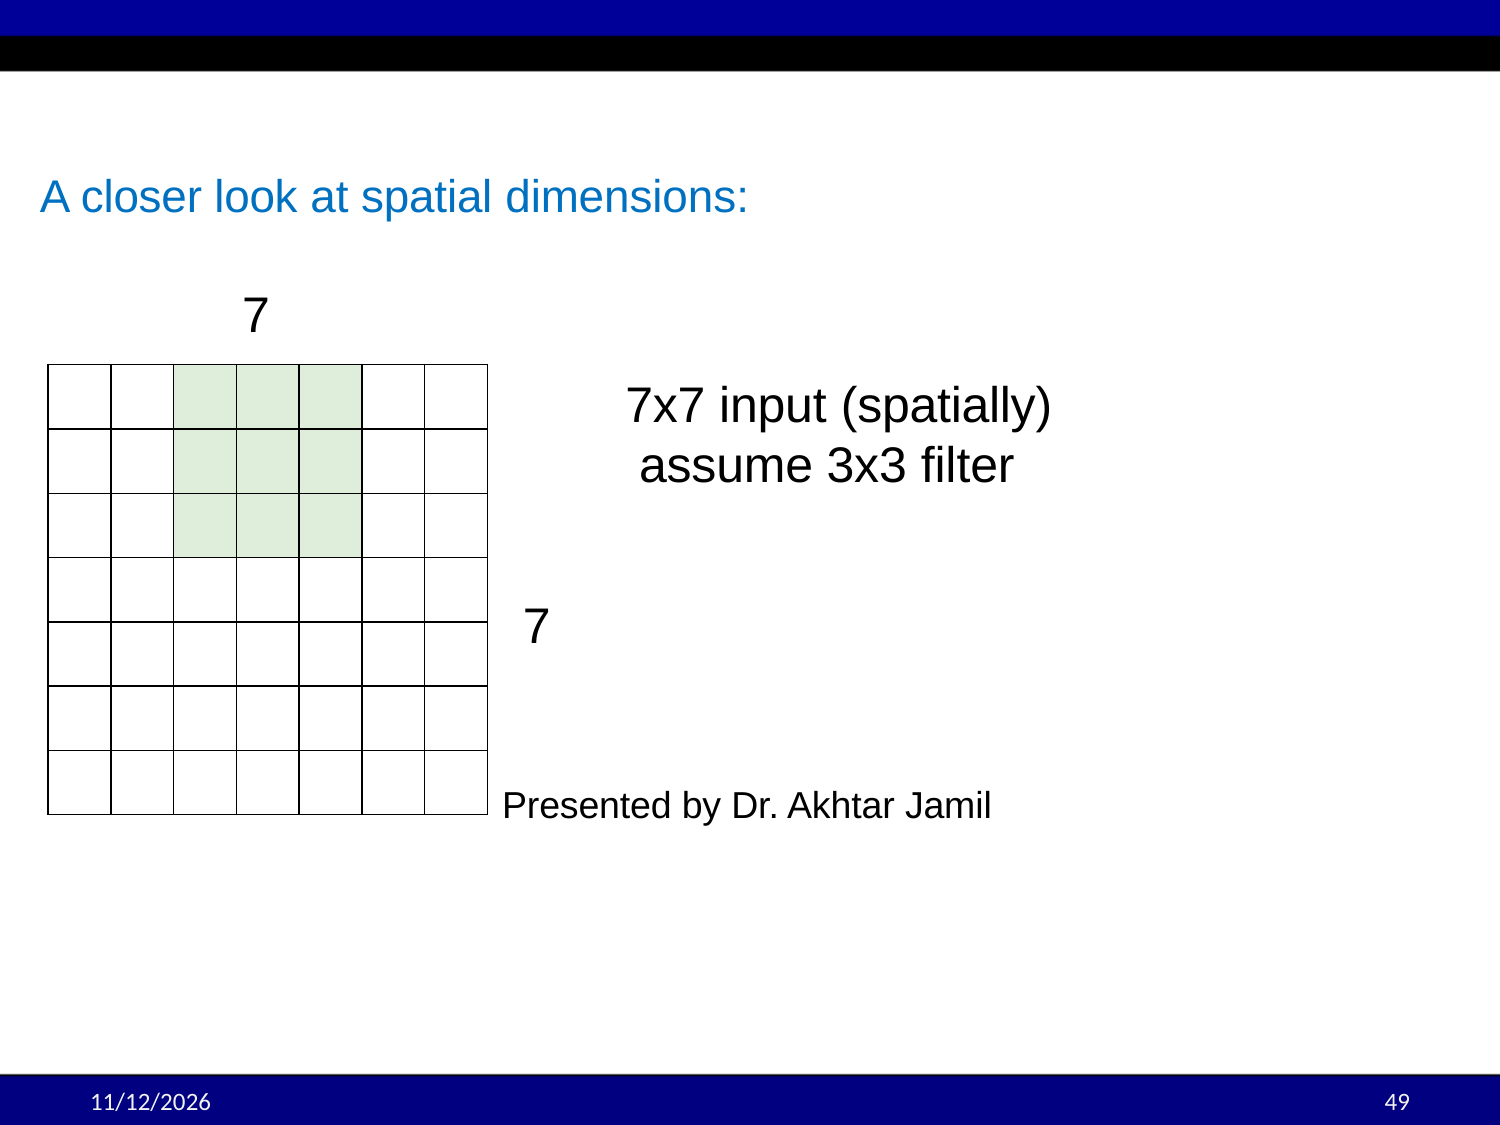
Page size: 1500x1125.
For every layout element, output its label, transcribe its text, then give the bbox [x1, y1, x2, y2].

table_cell [112, 494, 173, 557]
table_cell [300, 751, 361, 814]
table_cell [300, 430, 361, 493]
table_header [237, 365, 298, 428]
table_cell [425, 494, 487, 557]
table_cell [174, 494, 236, 557]
table_cell [49, 430, 110, 493]
table_cell [425, 558, 487, 621]
table_cell [363, 430, 424, 493]
table_cell [300, 558, 361, 621]
table_cell [112, 751, 173, 814]
picture [0, 0, 1500, 1125]
table_cell [237, 623, 298, 685]
table_header [300, 365, 361, 428]
table_cell [363, 558, 424, 621]
table_cell [300, 494, 361, 557]
table_cell [300, 687, 361, 750]
table_header [112, 365, 173, 428]
table_cell [425, 751, 487, 814]
table_cell [49, 623, 110, 685]
table_cell [174, 430, 236, 493]
table_cell [49, 494, 110, 557]
table_header [49, 365, 110, 428]
table_cell [363, 687, 424, 750]
table_cell [237, 558, 298, 621]
table_cell [300, 623, 361, 685]
table_header [425, 365, 487, 428]
table_cell [112, 558, 173, 621]
table_cell [425, 623, 487, 685]
table_header [363, 365, 424, 428]
footer Presented by Dr. Akhtar Jamil [500, 478, 1449, 1125]
slide_number 49 [1074, 1062, 1425, 1125]
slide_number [75, 1062, 425, 1125]
table_cell [425, 687, 487, 750]
table_cell [174, 687, 236, 750]
title A closer look at spatial dimensions: [34, 97, 752, 288]
text_box 7x7 input (spatially) assume 3x3 filter 7 [520, 370, 1056, 654]
table_cell [237, 687, 298, 750]
table_cell [363, 623, 424, 685]
table_cell [425, 430, 487, 493]
table_cell [237, 494, 298, 557]
table_cell [237, 430, 298, 493]
text_box 7 [239, 288, 272, 343]
table_cell [174, 558, 236, 621]
table_cell [112, 687, 173, 750]
table_header [174, 365, 236, 428]
table_cell [174, 751, 236, 814]
table_cell [49, 687, 110, 750]
table_cell [363, 494, 424, 557]
table_cell [174, 623, 236, 685]
table_cell [49, 751, 110, 814]
table_cell [112, 430, 173, 493]
table_cell [363, 751, 424, 814]
table_cell [49, 558, 110, 621]
table_cell [112, 623, 173, 685]
table_cell [237, 751, 298, 814]
